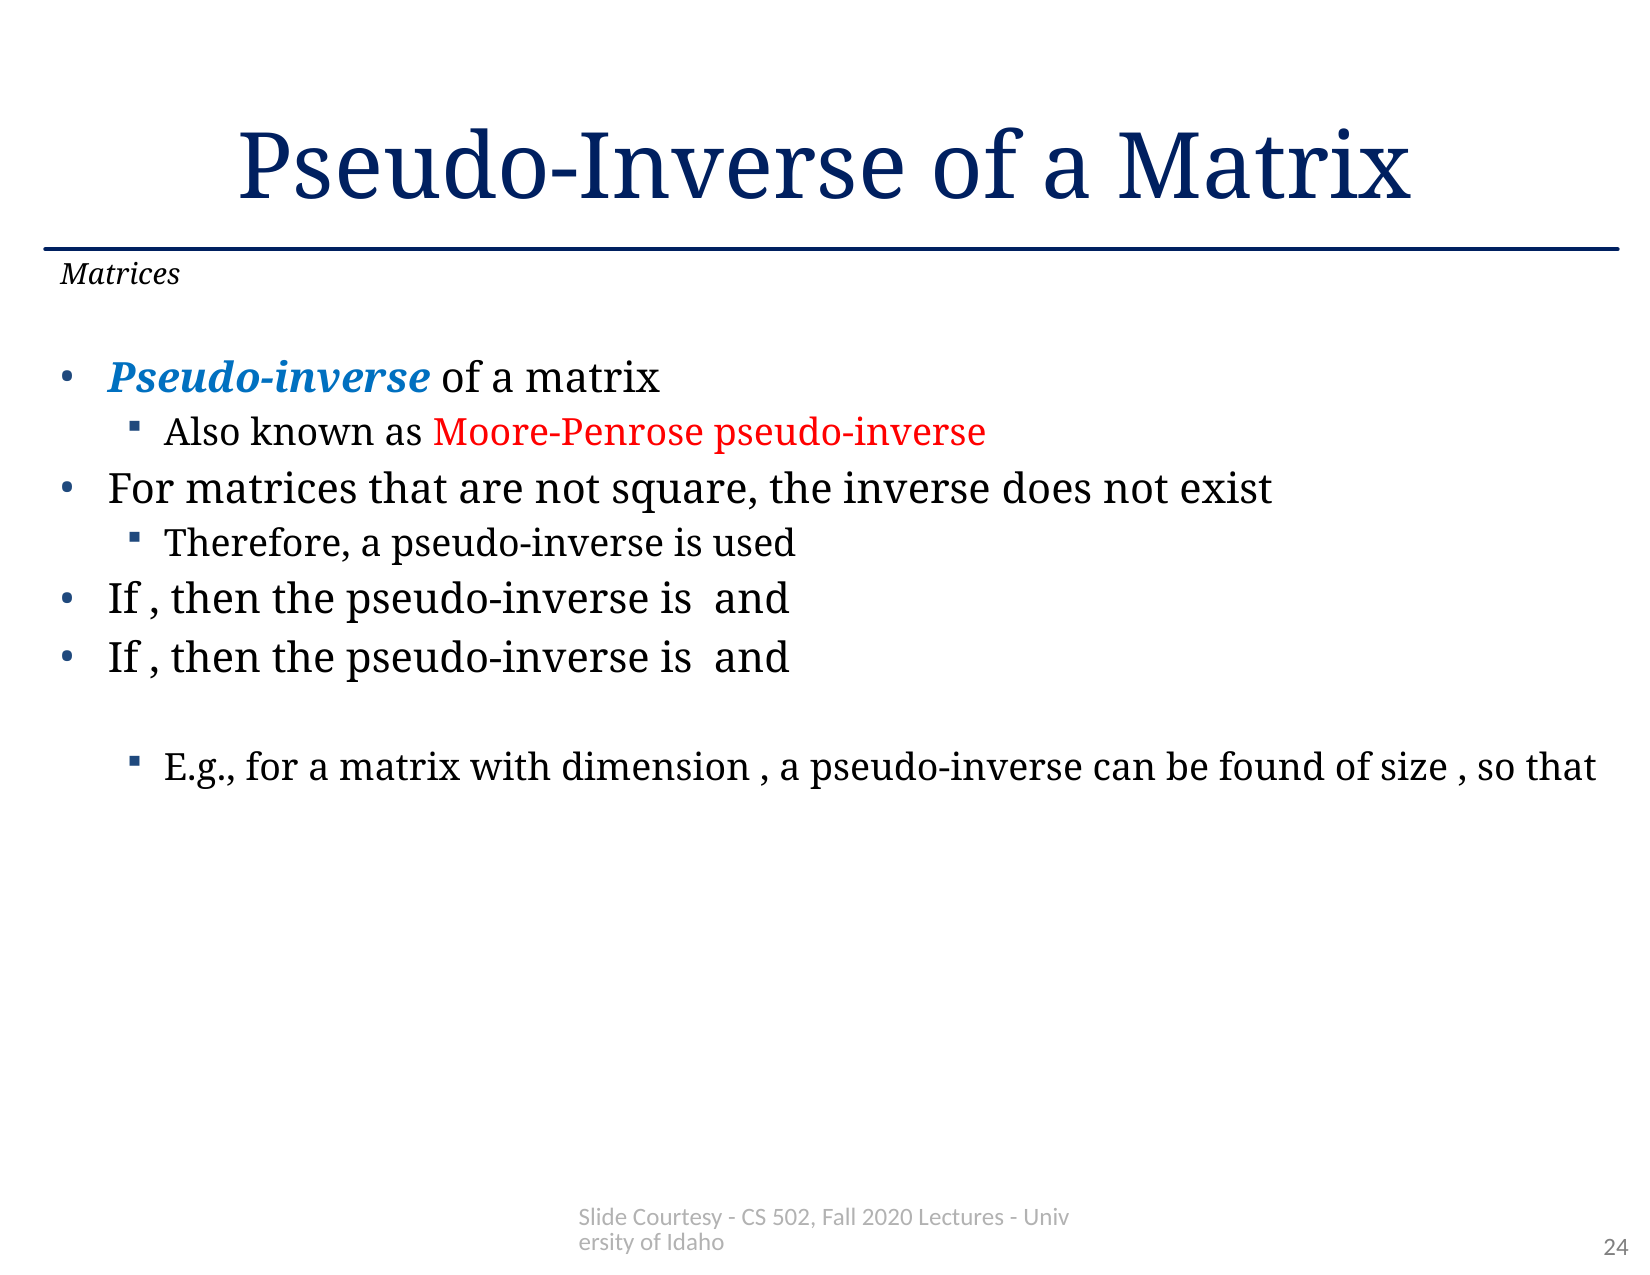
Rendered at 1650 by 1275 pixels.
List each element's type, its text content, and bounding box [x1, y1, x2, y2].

footer Slide Courtesy - CS 502, Fall 2020 Lectures - University of Idaho [563, 1181, 1087, 1250]
title Pseudo-Inverse of a Matrix [0, 75, 1650, 248]
list Matrices [45, 247, 1062, 306]
